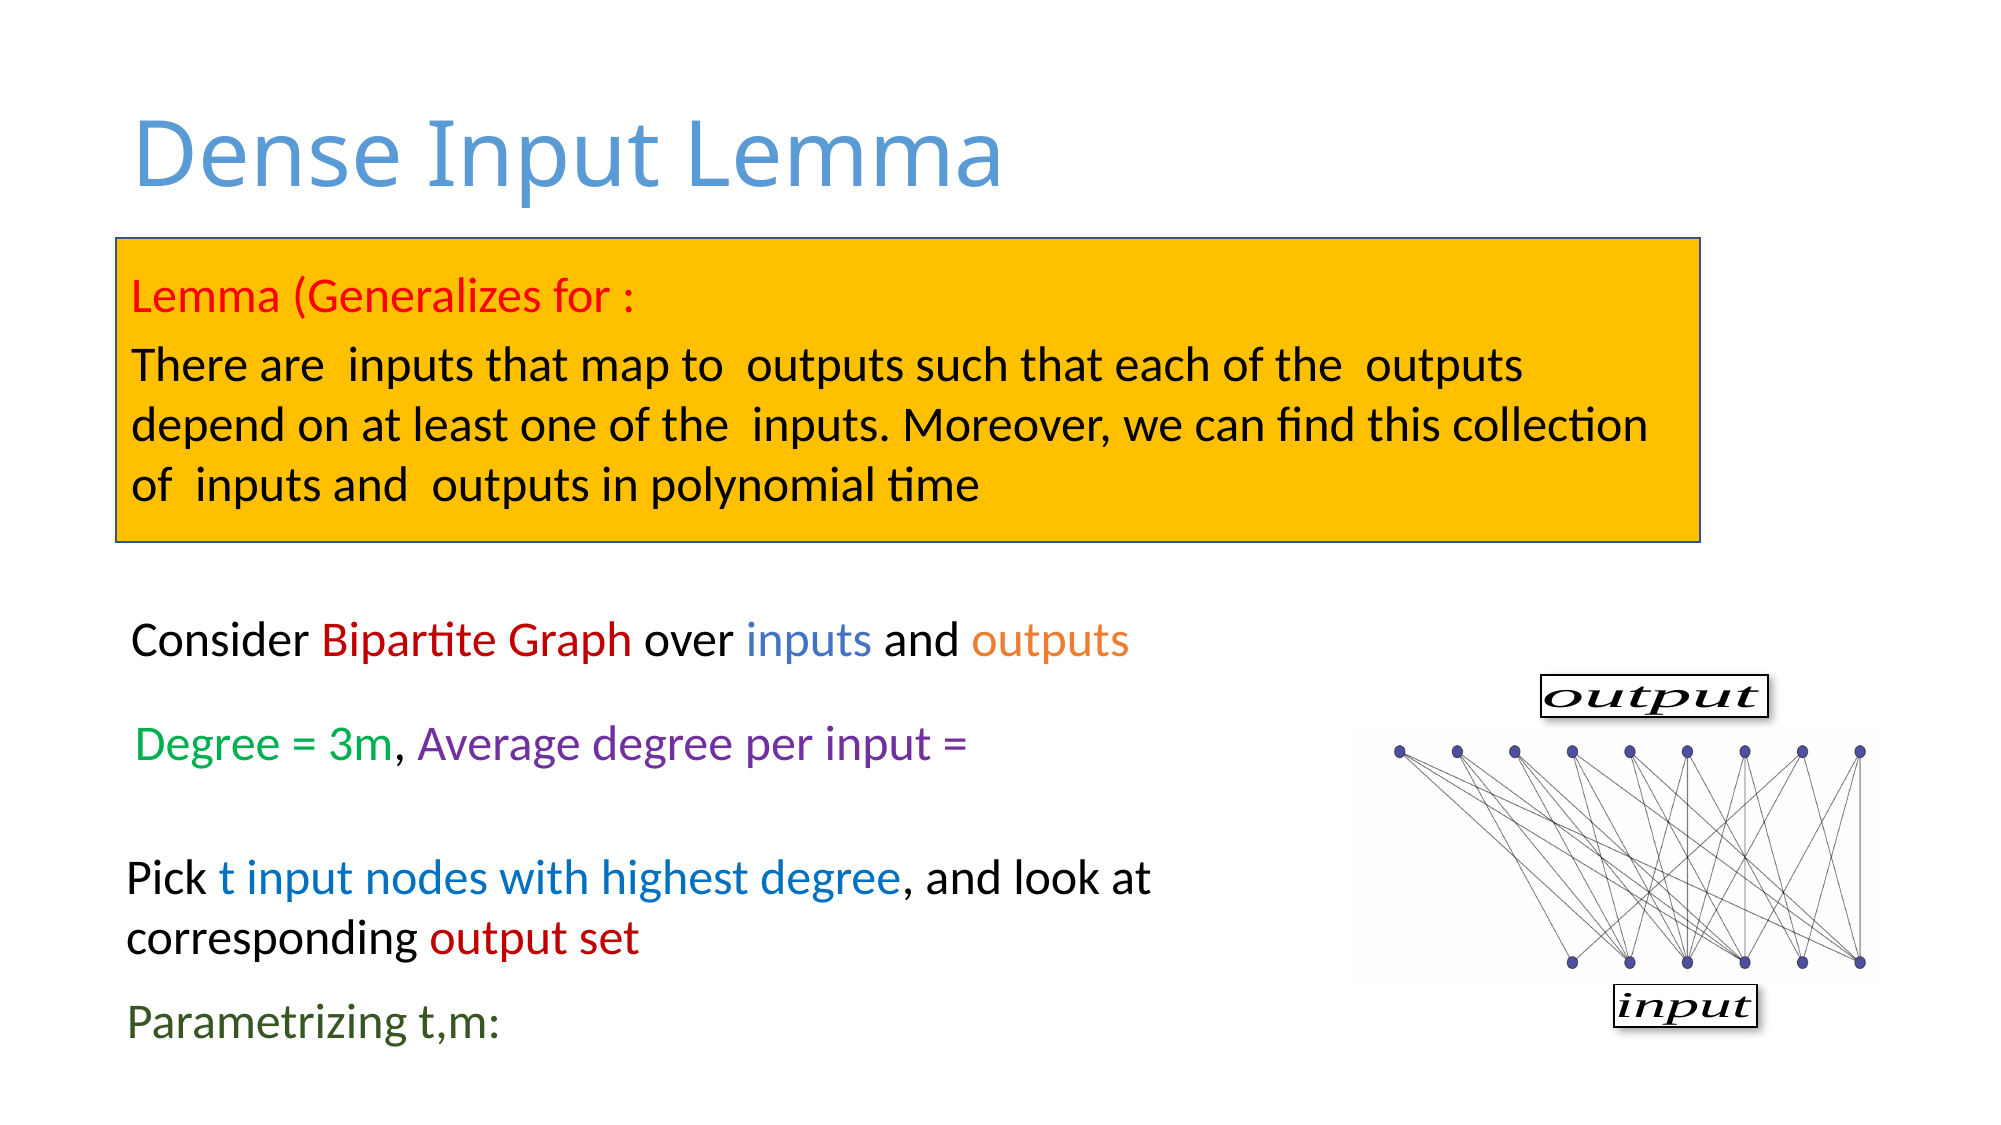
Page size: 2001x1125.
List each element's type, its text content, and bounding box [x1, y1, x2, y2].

text_box Pick t input nodes with highest degree, and look at corresponding output set [111, 836, 1200, 972]
picture [1353, 592, 1879, 1120]
text_box [115, 237, 1701, 543]
text_box Consider Bipartite Graph over inputs and outputs [116, 599, 1236, 674]
title Dense Input Lemma [116, 48, 1842, 266]
